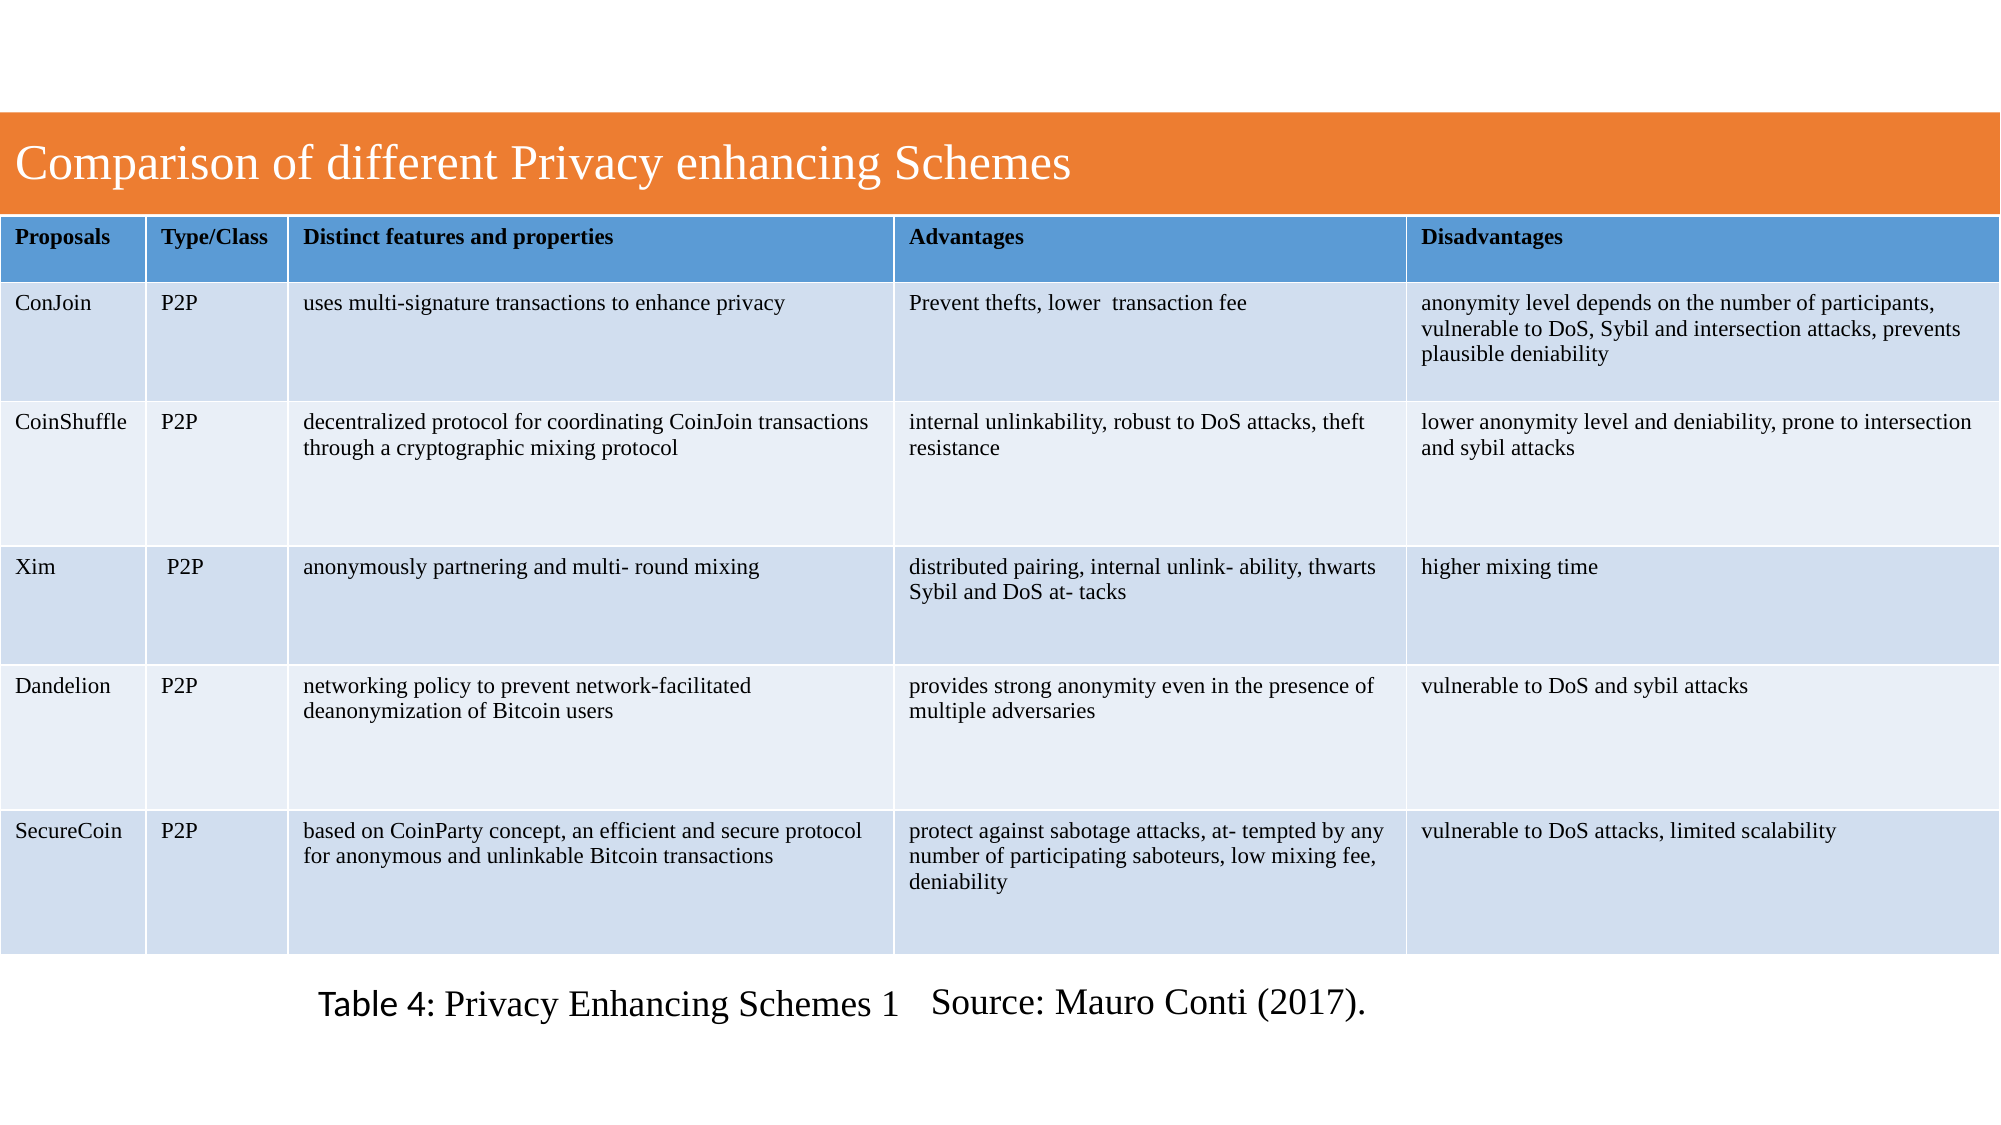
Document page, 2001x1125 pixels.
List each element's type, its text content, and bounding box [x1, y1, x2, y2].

table_cell decentralized protocol for coordinating CoinJoin transactions through a cryptographic mixing protocol [289, 402, 893, 545]
table_cell anonymity level depends on the number of participants, vulnerable to DoS, Sybil and intersection attacks, prevents plausible deniability [1407, 283, 1999, 401]
text_box Table 4: Privacy Enhancing Schemes 1 [303, 971, 916, 1031]
table_header Type/Class [147, 217, 287, 282]
table_cell anonymously partnering and multi- round mixing [289, 547, 893, 664]
table_cell P2P [147, 283, 287, 401]
table_cell P2P [147, 547, 287, 664]
table_cell Xim [1, 547, 145, 664]
table_cell higher mixing time [1407, 547, 1999, 664]
table_cell P2P [147, 811, 287, 954]
text_box Source: Mauro Conti (2017). [916, 969, 1383, 1030]
table_cell networking policy to prevent network-facilitated deanonymization of Bitcoin users [289, 666, 893, 809]
table_cell vulnerable to DoS and sybil attacks [1407, 666, 1999, 809]
table_cell provides strong anonymity even in the presence of multiple adversaries [895, 666, 1406, 809]
table_header Proposals [1, 217, 145, 282]
table_cell ConJoin [1, 283, 145, 401]
table_cell P2P [147, 402, 287, 545]
table_cell Prevent thefts, lower transaction fee [895, 283, 1406, 401]
table_cell SecureCoin [1, 811, 145, 954]
table_header Distinct features and properties [289, 217, 893, 282]
table_cell Dandelion [1, 666, 145, 809]
table_header Disadvantages [1407, 217, 1999, 282]
table_cell based on CoinParty concept, an efficient and secure protocol for anonymous and unlinkable Bitcoin transactions [289, 811, 893, 954]
table_cell P2P [147, 666, 287, 809]
table_cell distributed pairing, internal unlink- ability, thwarts Sybil and DoS at- tacks [895, 547, 1406, 664]
title Comparison of different Privacy enhancing Schemes [0, 112, 2000, 215]
table_cell lower anonymity level and deniability, prone to intersection and sybil attacks [1407, 402, 1999, 545]
table_header Advantages [895, 217, 1406, 282]
table_cell uses multi-signature transactions to enhance privacy [289, 283, 893, 401]
table_cell vulnerable to DoS attacks, limited scalability [1407, 811, 1999, 954]
table_cell CoinShuffle [1, 402, 145, 545]
table_cell protect against sabotage attacks, at- tempted by any number of participating saboteurs, low mixing fee, deniability [895, 811, 1406, 954]
table_cell internal unlinkability, robust to DoS attacks, theft resistance [895, 402, 1406, 545]
